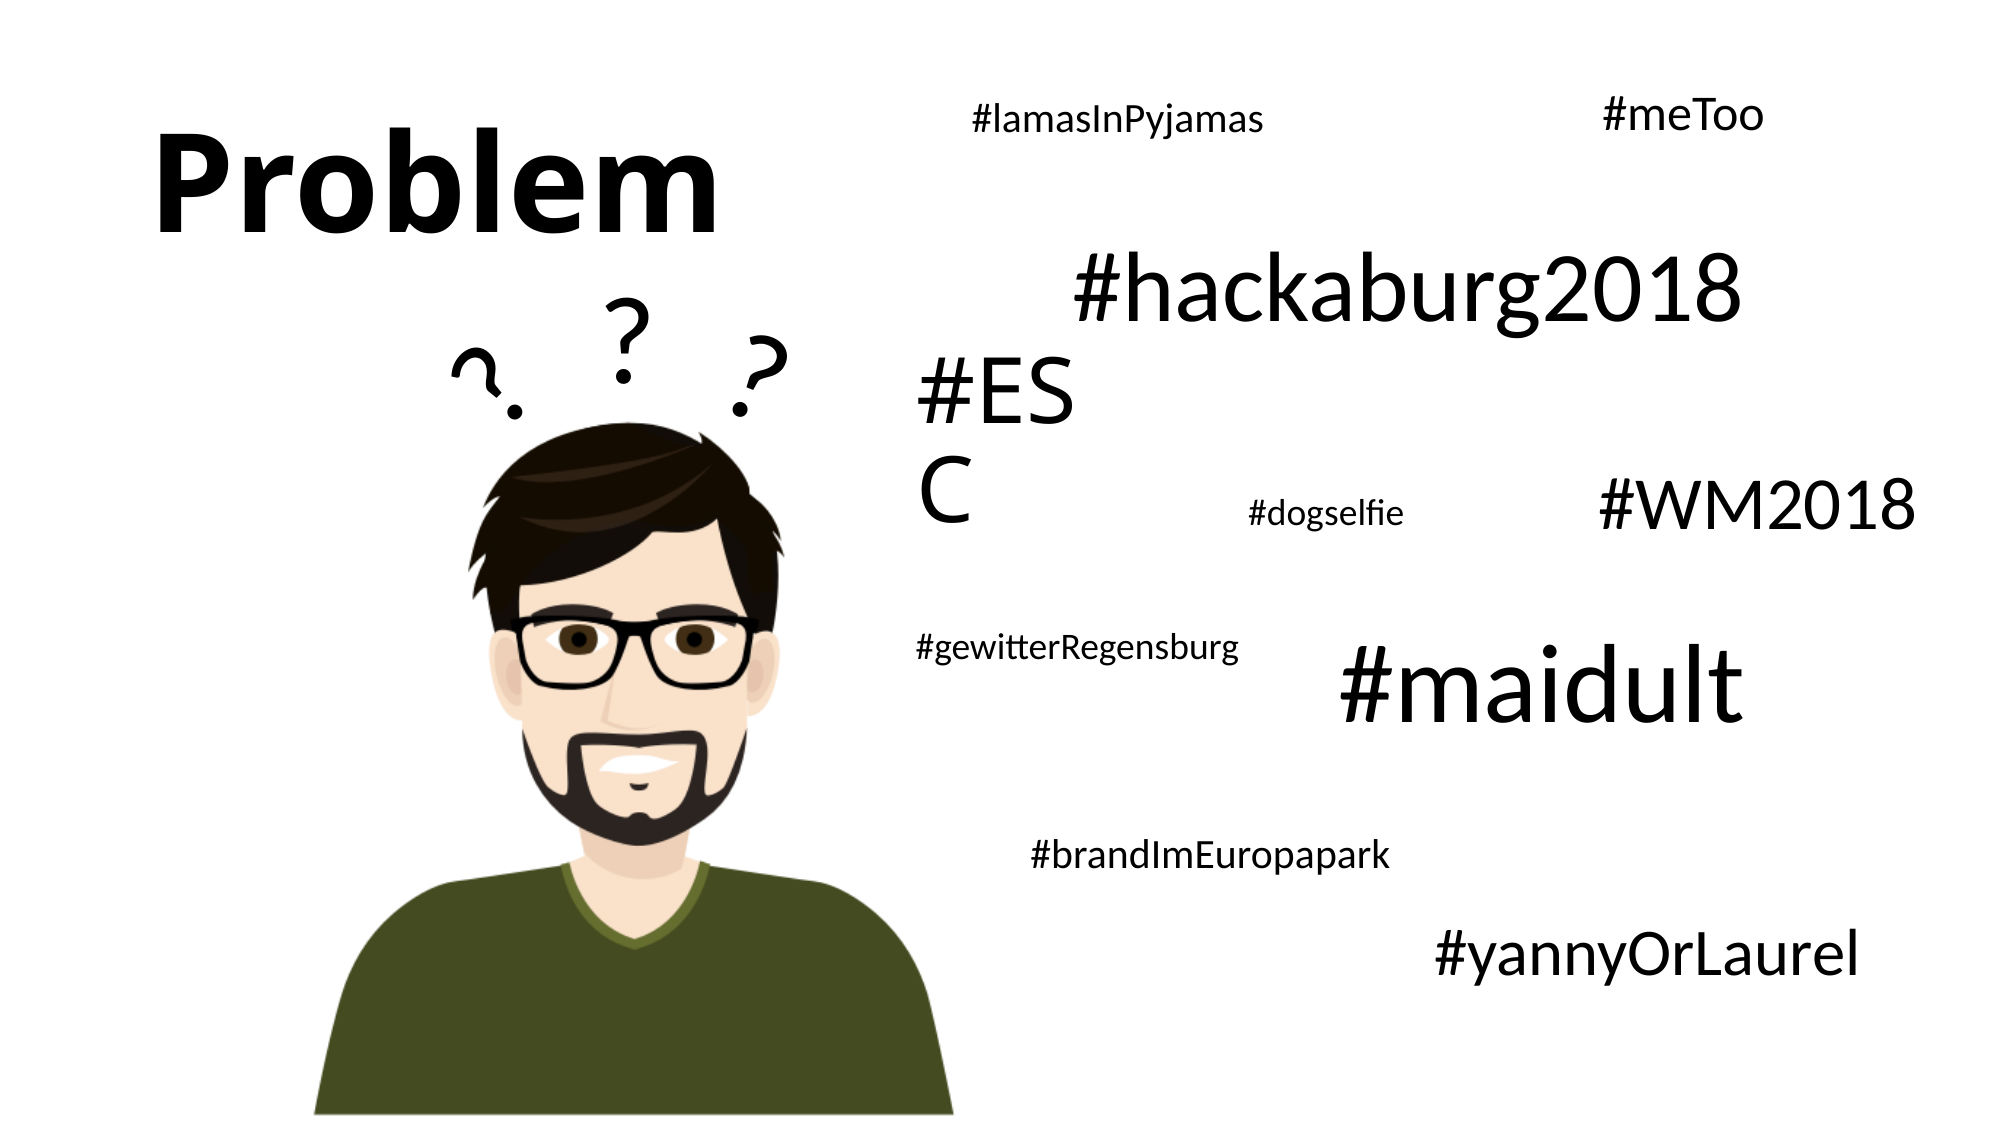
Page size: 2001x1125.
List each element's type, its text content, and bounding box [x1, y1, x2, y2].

text_box #WM2018 [1583, 447, 2000, 552]
text_box #gewitterRegensburg [1006, 614, 1284, 675]
title #ESC [901, 334, 1137, 552]
text_box ? [584, 250, 725, 374]
text_box Problem [133, 79, 1006, 297]
text_box #maidult [1323, 602, 1805, 753]
text_box #meToo [1587, 72, 1941, 148]
text_box ? [711, 278, 864, 374]
text_box #brandImEuropapark [1015, 818, 1769, 884]
text_box #dogselfie [1233, 480, 1525, 541]
text_box #hackaburg2018 [1057, 214, 1860, 350]
text_box ? [396, 291, 545, 374]
text_box #lamasInPyjamas [956, 83, 1587, 148]
text_box #yannyOrLaurel [1419, 901, 2000, 997]
picture [262, 374, 1006, 1125]
